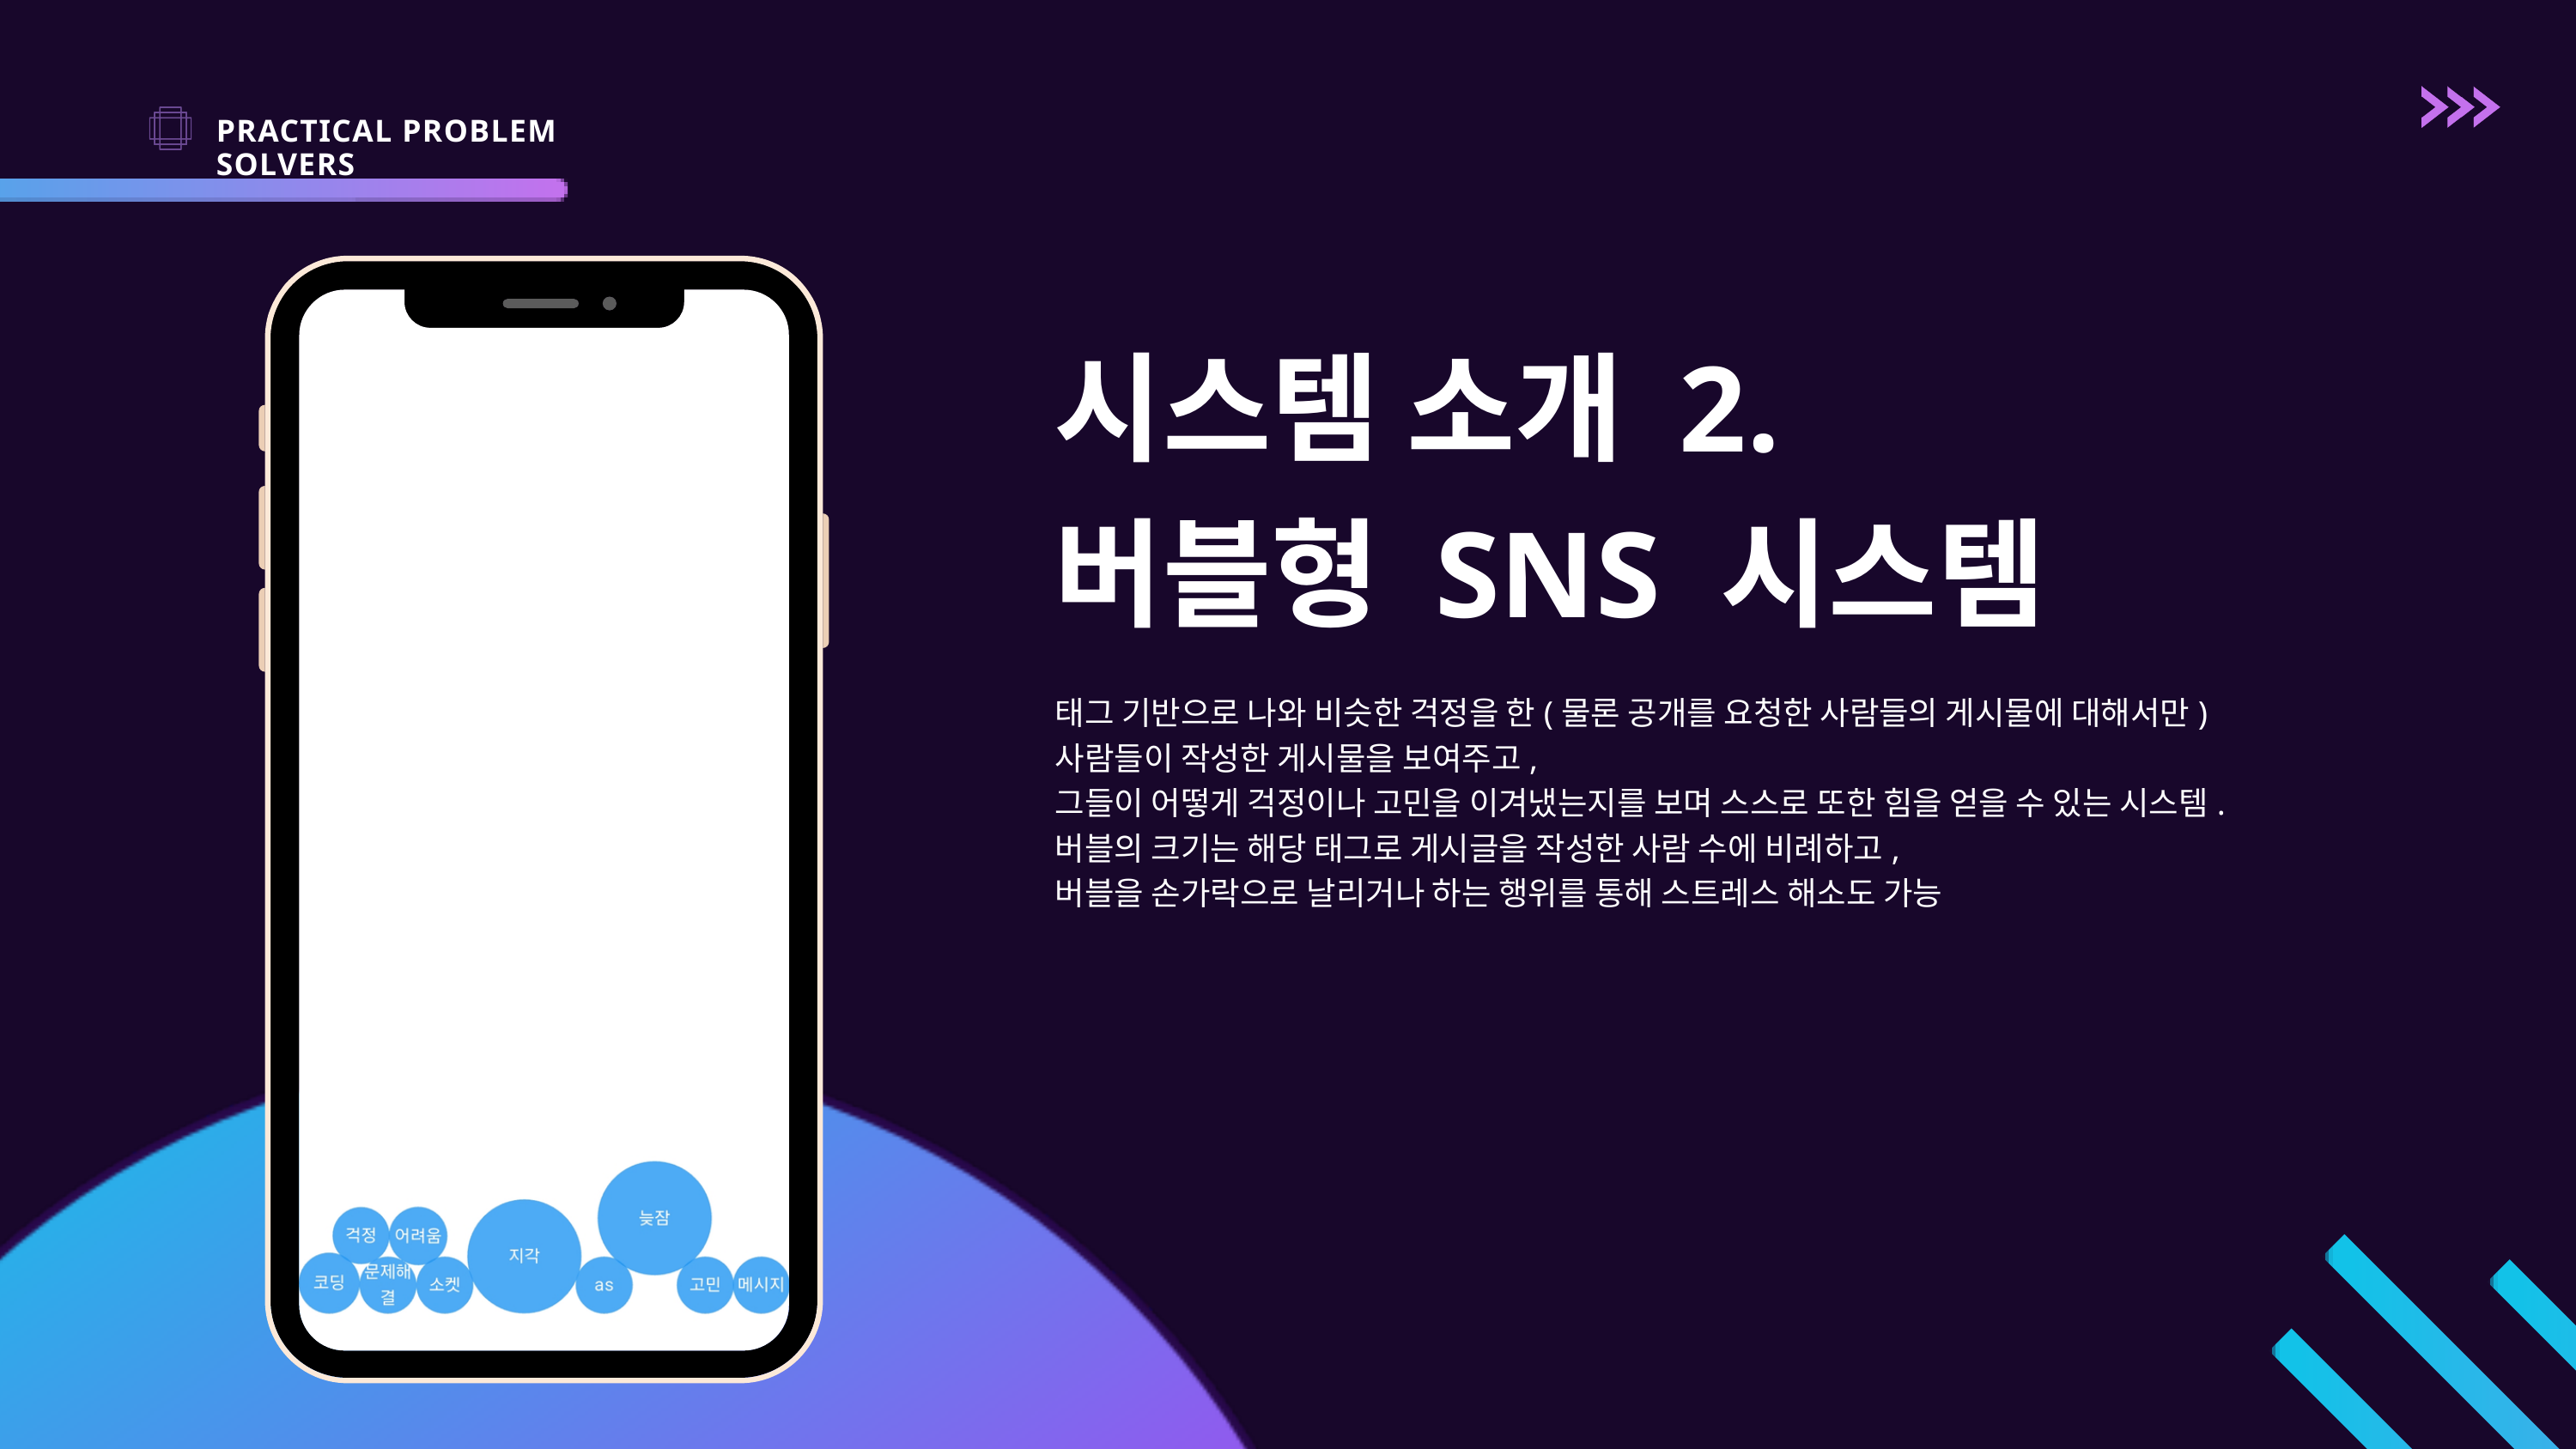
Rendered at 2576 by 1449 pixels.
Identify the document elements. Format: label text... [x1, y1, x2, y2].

text_box [0, 179, 568, 202]
text_box [0, 1047, 1378, 1449]
text_box 태그 기반으로 나와 비슷한 걱정을 한(물론 공개를 요청한 사람들의 게시물에 대해서만) 사람들이 작성한 게시물을 보여주고, 그들이 어떻게 걱정이나 고민을 이겨냈는지를 보며 스스로 또한 힘을 얻을 수 있는 시스템. 버블의 크기는 해당 태그로 게시글을 작성한 사람 수에 비례하고, 버블을 손가락으로 날리거나 하는 행위를 통해 스트레스 해소도 가능 [1054, 686, 2236, 912]
text_box 시스템 소개 2. 버블형 SNS 시스템 [1054, 310, 2351, 641]
text_box PRACTICAL PROBLEM SOLVERS [216, 114, 644, 182]
text_box [2269, 1328, 2413, 1449]
text_box [2322, 1234, 2560, 1449]
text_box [258, 255, 829, 1384]
text_box [2487, 1259, 2576, 1371]
text_box [2421, 86, 2500, 129]
text_box [149, 106, 192, 150]
